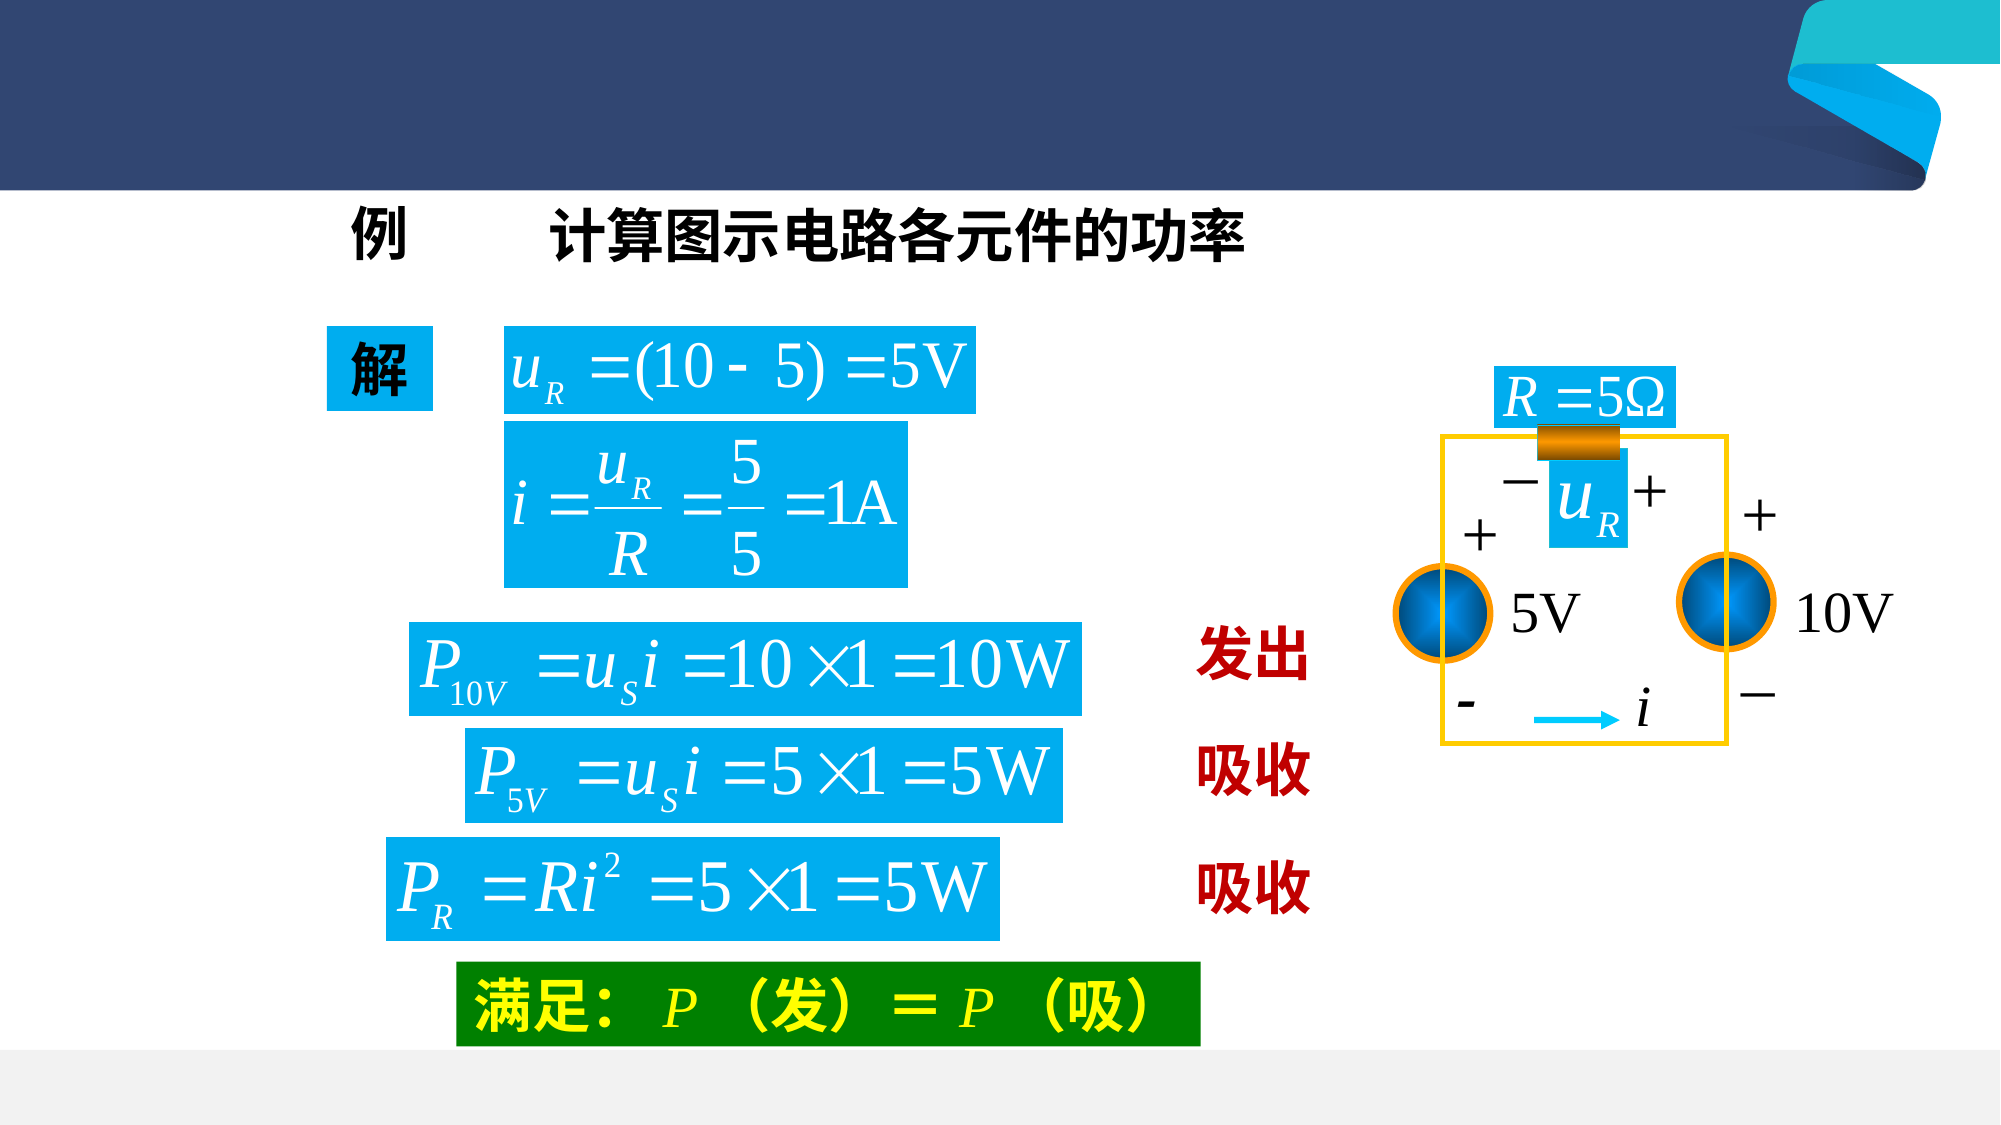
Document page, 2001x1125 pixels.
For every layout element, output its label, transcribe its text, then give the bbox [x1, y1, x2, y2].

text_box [385, 836, 1001, 941]
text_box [1395, 365, 1916, 747]
text_box 计算图示电路各元件的功率 [533, 191, 1325, 277]
text_box 例 [326, 189, 433, 275]
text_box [409, 621, 1083, 717]
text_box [503, 326, 977, 415]
text_box 满足：P（发）＝P（吸） [456, 961, 1201, 1047]
text_box 吸收 [1177, 843, 1331, 929]
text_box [503, 420, 909, 588]
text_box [464, 727, 1063, 823]
text_box 解 [326, 326, 433, 411]
text_box 吸收 [1177, 725, 1331, 811]
text_box 发出 [1177, 609, 1331, 695]
